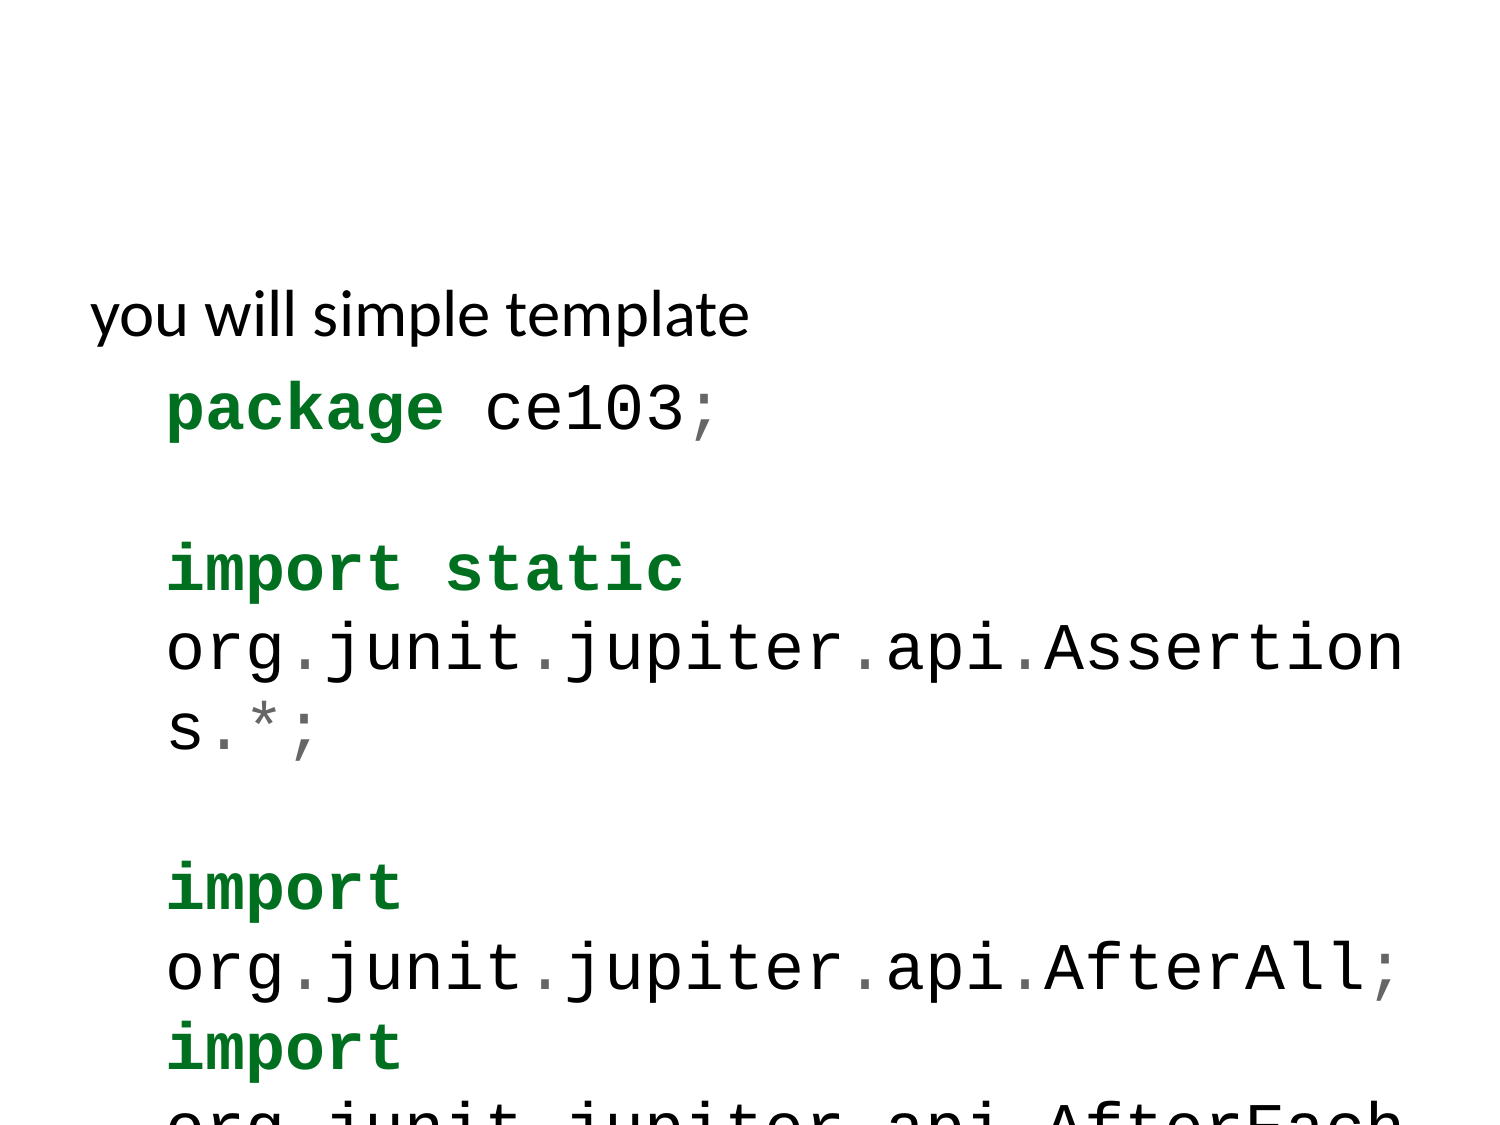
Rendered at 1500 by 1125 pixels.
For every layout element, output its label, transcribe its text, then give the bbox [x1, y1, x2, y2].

list you will simple template package ce103; import static org.junit.jupiter.api.Assertions.*; import org.junit.jupiter.api.AfterAll; import org.junit.jupiter.api.AfterEach; import org.junit.jupiter.api.BeforeAll; import org.junit.jupiter.api.BeforeEach; import org.junit.jupiter.api.Test; class JavaSampleLibTest { @BeforeAll static void setUpBeforeClass() throws Exception { } @AfterAll static void tearDownAfterClass() throws Exception { } @BeforeEach void setUp() throws Exception { } @AfterEach void tearDown() throws Exception { } @Test void testSayHelloTo() { fail("Not yet implemented"); } @Test void testSum() { fail("Not yet implemented"); } @Test void testMultiply() { fail("Not yet implemented"); } } [75, 262, 1425, 1005]
